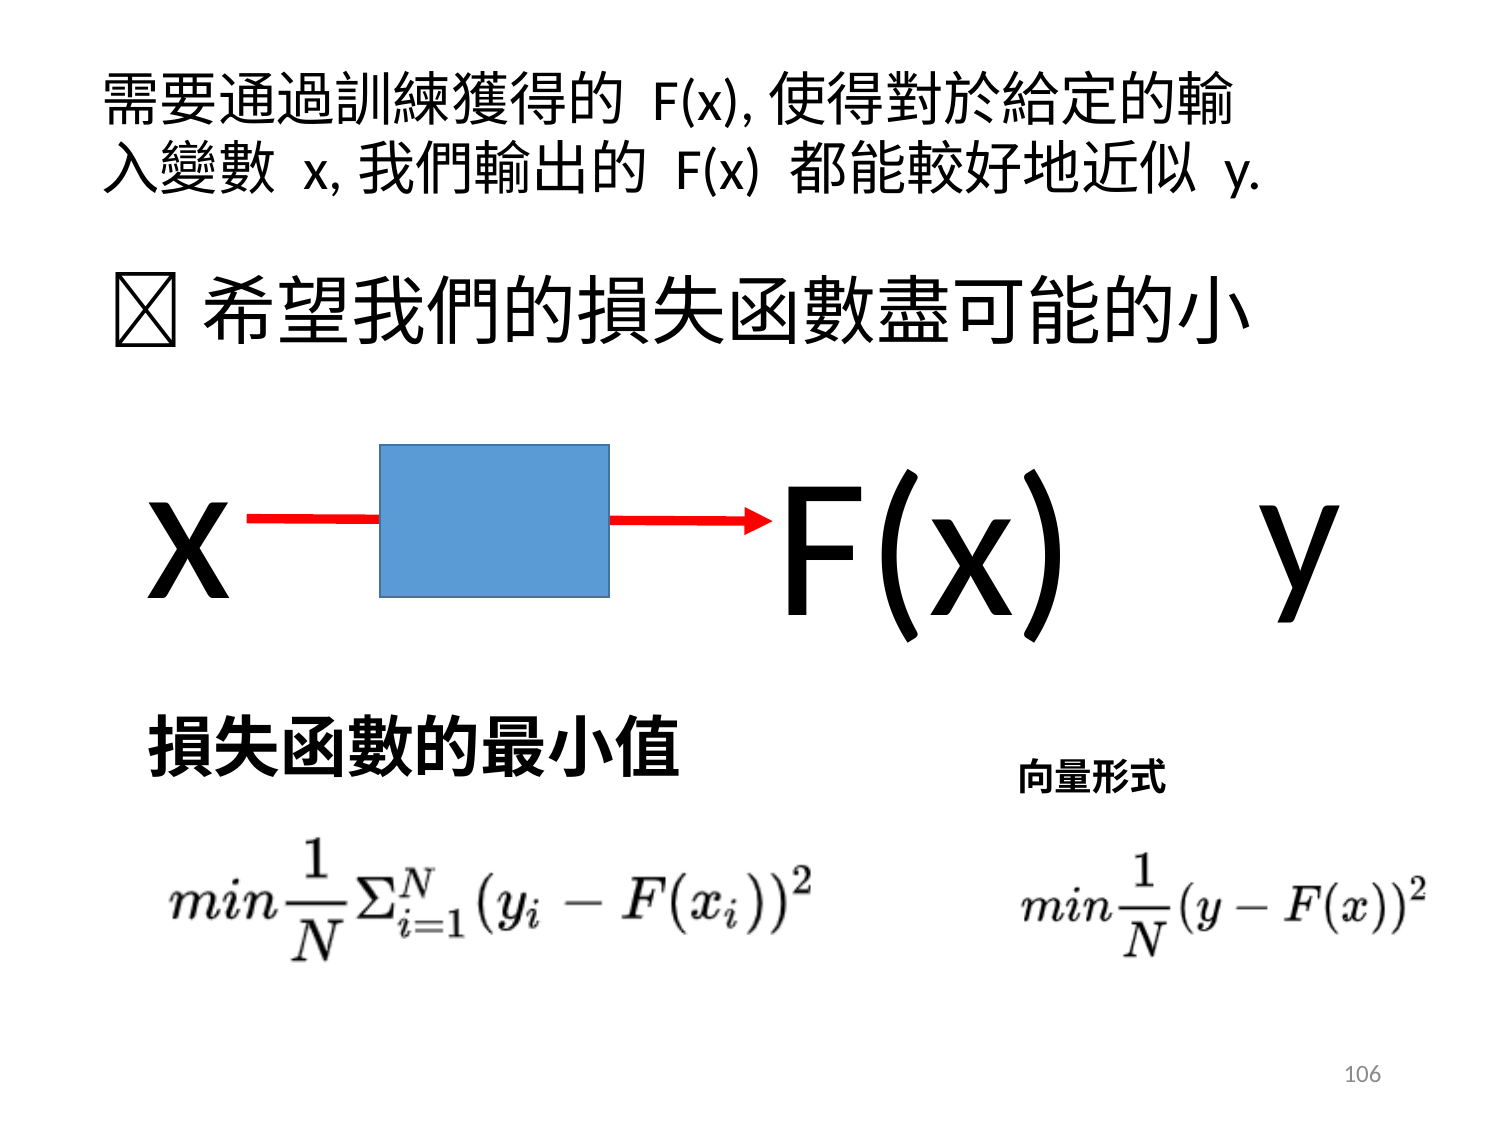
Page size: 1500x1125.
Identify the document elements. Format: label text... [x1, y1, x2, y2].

text_box [379, 522, 610, 598]
picture [162, 822, 827, 977]
slide_number 106 [1059, 1042, 1397, 1103]
text_box y [1243, 402, 1357, 638]
text_box [379, 444, 610, 519]
text_box 希望我們的損失函數盡可能的小 [93, 256, 1286, 362]
text_box 需要通過訓練獲得的 F(x),使得對於給定的輸入變數 x,我們輸出的 F(x) 都能較好地近似 y. [86, 54, 1293, 209]
text_box 向量形式 [1002, 745, 1183, 806]
picture [1001, 822, 1458, 970]
text_box x [130, 391, 247, 646]
text_box F(x) [760, 407, 1091, 663]
text_box 損失函數的最小值 [132, 697, 696, 793]
